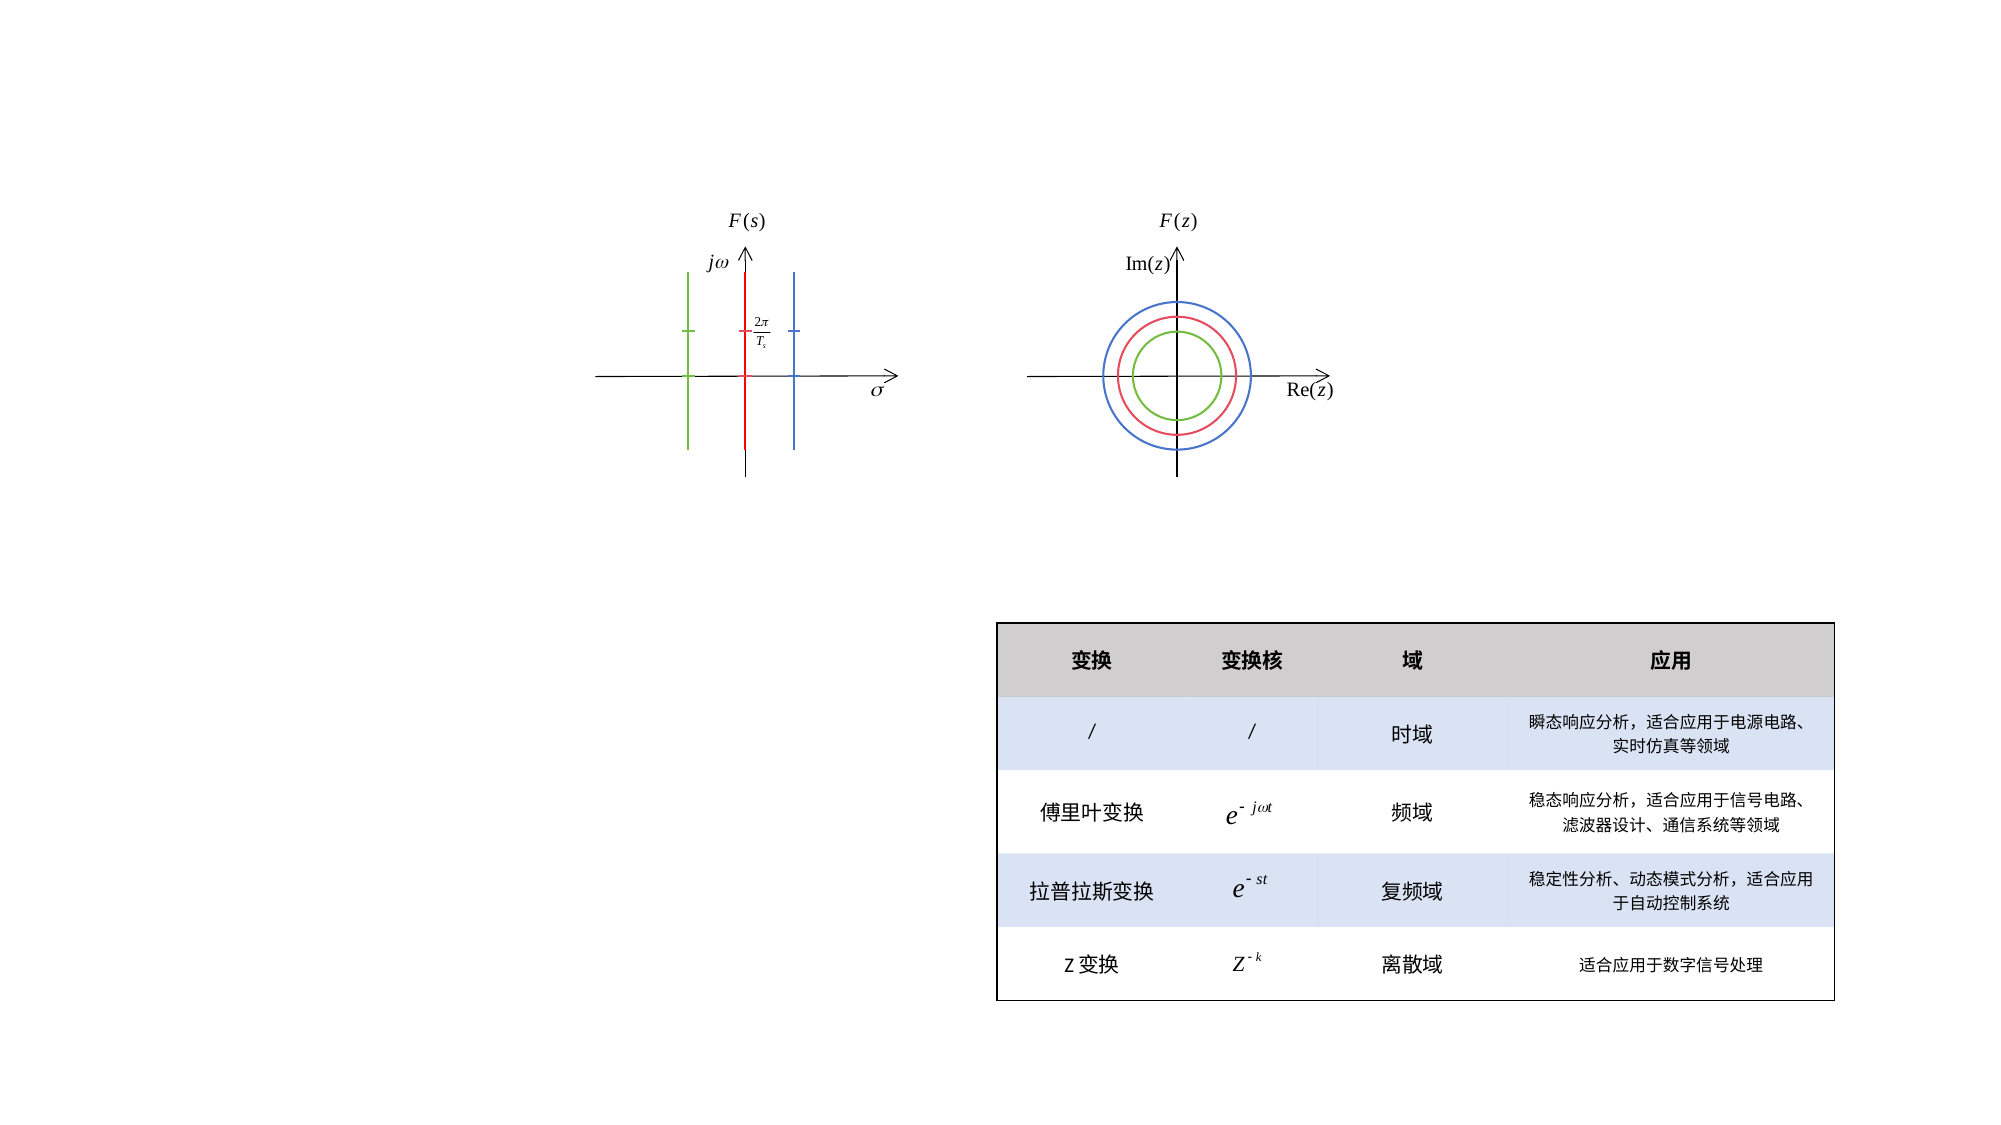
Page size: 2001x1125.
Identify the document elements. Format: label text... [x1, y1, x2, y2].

table_header 变换 [998, 624, 1187, 697]
text_box [1178, 330, 1223, 375]
text_box [1131, 330, 1176, 375]
text_box [1131, 378, 1176, 422]
table_cell 复频域 [1317, 853, 1508, 927]
table_cell 时域 [1317, 697, 1508, 770]
table_cell 频域 [1317, 770, 1508, 853]
text_box [1178, 378, 1223, 422]
table_cell 稳定性分析、动态模式分析，适合应用于自动控制系统 [1508, 853, 1834, 927]
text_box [1283, 377, 1338, 406]
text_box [1155, 207, 1202, 237]
table_cell 瞬态响应分析，适合应用于电源电路、实时仿真等领域 [1508, 697, 1834, 770]
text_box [1228, 947, 1268, 976]
table_cell [1187, 770, 1317, 853]
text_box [724, 207, 769, 237]
table_cell 傅里叶变换 [998, 770, 1187, 853]
text_box [1102, 301, 1176, 375]
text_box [1122, 250, 1175, 279]
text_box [751, 313, 774, 353]
table_header 应用 [1508, 624, 1834, 697]
table_cell 拉普拉斯变换 [998, 853, 1187, 927]
text_box [1178, 301, 1252, 375]
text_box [867, 381, 890, 402]
table_cell 稳态响应分析，适合应用于信号电路、 滤波器设计、通信系统等领域 [1508, 770, 1834, 853]
table_cell Z变换 [998, 927, 1187, 1000]
table_cell / [1187, 697, 1317, 770]
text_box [701, 251, 733, 278]
table_cell 适合应用于数字信号处理 [1508, 927, 1834, 1000]
table_header 域 [1317, 624, 1508, 697]
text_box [1228, 866, 1273, 905]
text_box [1102, 378, 1176, 451]
table_cell [1187, 927, 1317, 1000]
text_box [1178, 378, 1252, 451]
table_cell / [998, 697, 1187, 770]
table_cell [1187, 853, 1317, 927]
table_header 变换核 [1187, 624, 1317, 697]
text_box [1221, 794, 1280, 833]
table_cell 离散域 [1317, 927, 1508, 1000]
